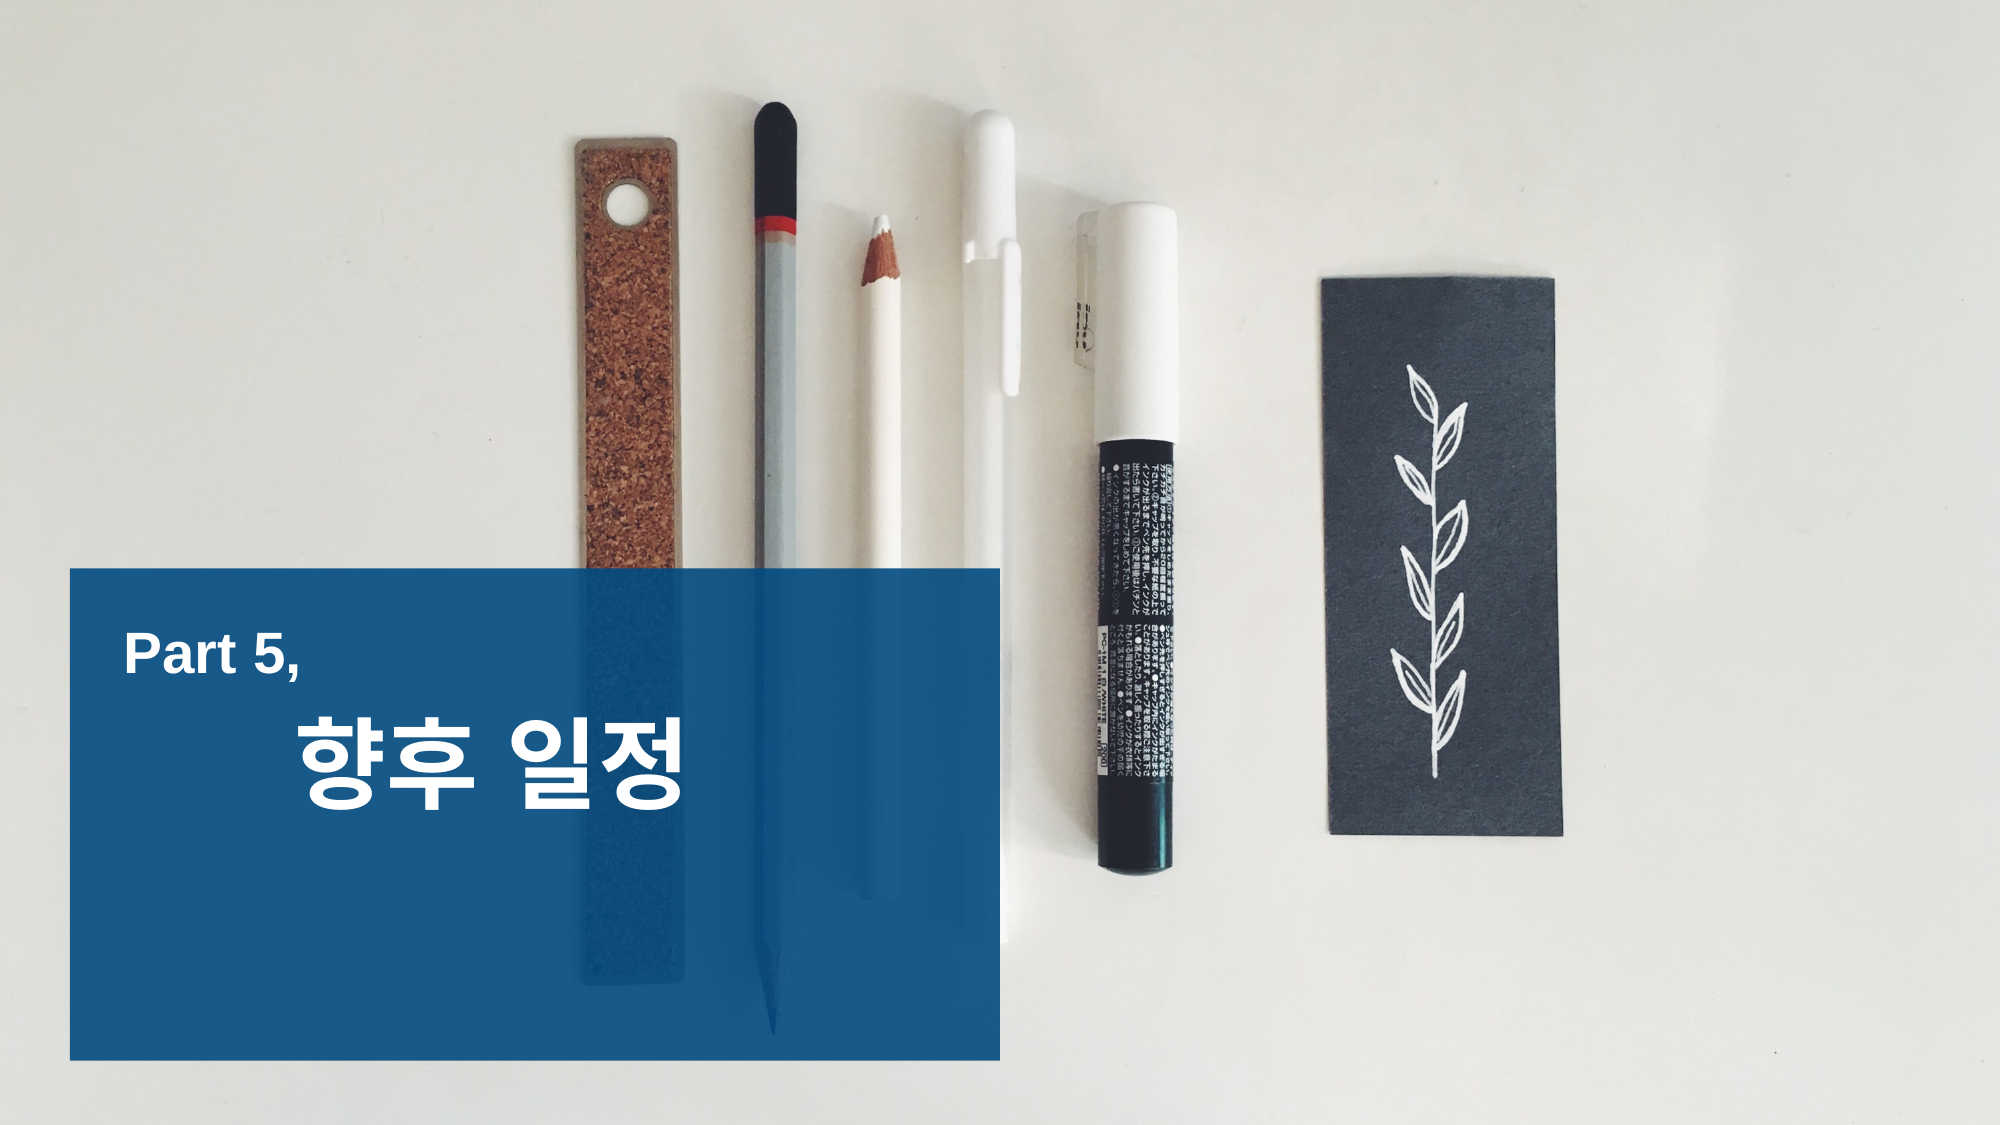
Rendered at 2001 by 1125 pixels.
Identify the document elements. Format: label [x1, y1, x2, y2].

text_box [69, 568, 1000, 1061]
picture [0, 0, 2000, 1125]
